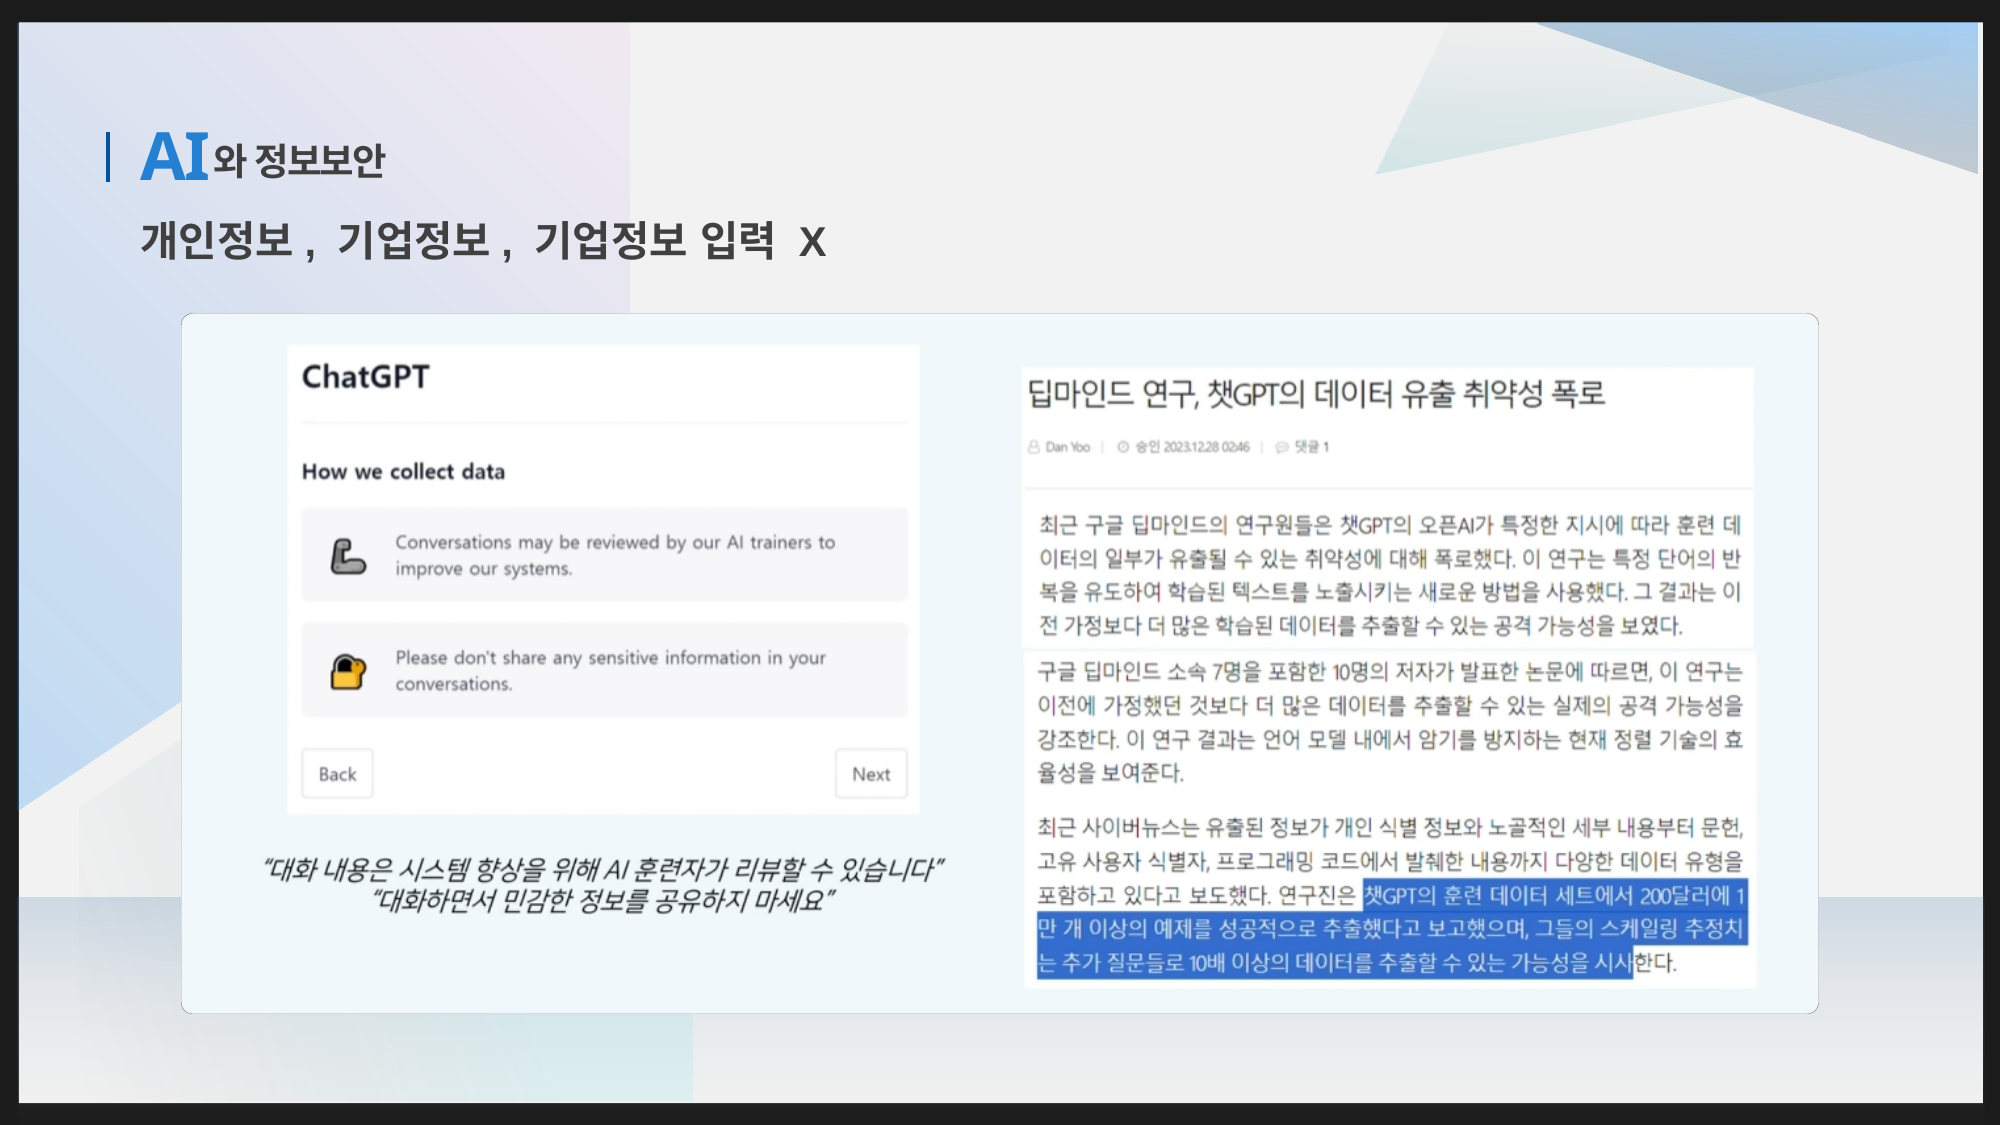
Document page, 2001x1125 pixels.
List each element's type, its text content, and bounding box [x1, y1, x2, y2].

text_box [179, 311, 1821, 1016]
title 와 정보보안 [199, 111, 450, 191]
text_box 개인정보, 기업정보, 기업정보 입력 X [125, 206, 1085, 272]
text_box AI [125, 111, 241, 203]
